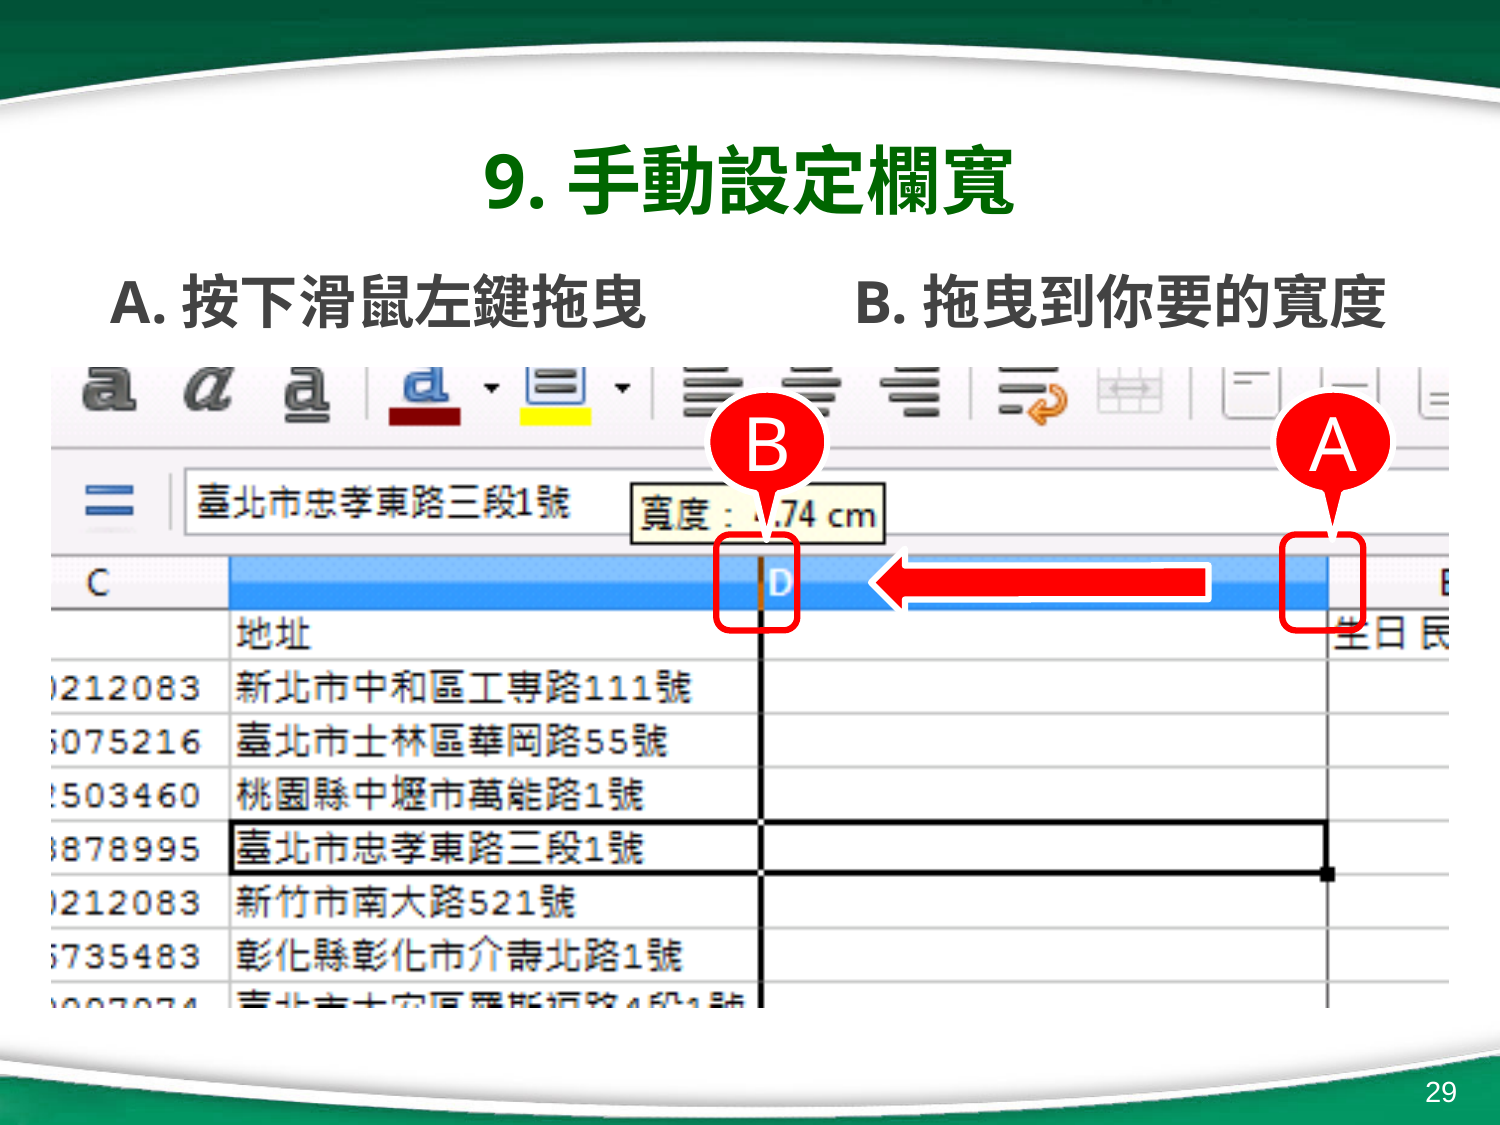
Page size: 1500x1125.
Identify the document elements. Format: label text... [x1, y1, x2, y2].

picture [0, 0, 1500, 1125]
subtitle A.按下滑鼠左鍵拖曳 [51, 245, 708, 350]
title 9.手動設定欄寬 [51, 112, 1449, 246]
slide_number ‹#› [1410, 1056, 1500, 1125]
subtitle B.拖曳到你要的寬度 [792, 245, 1449, 350]
